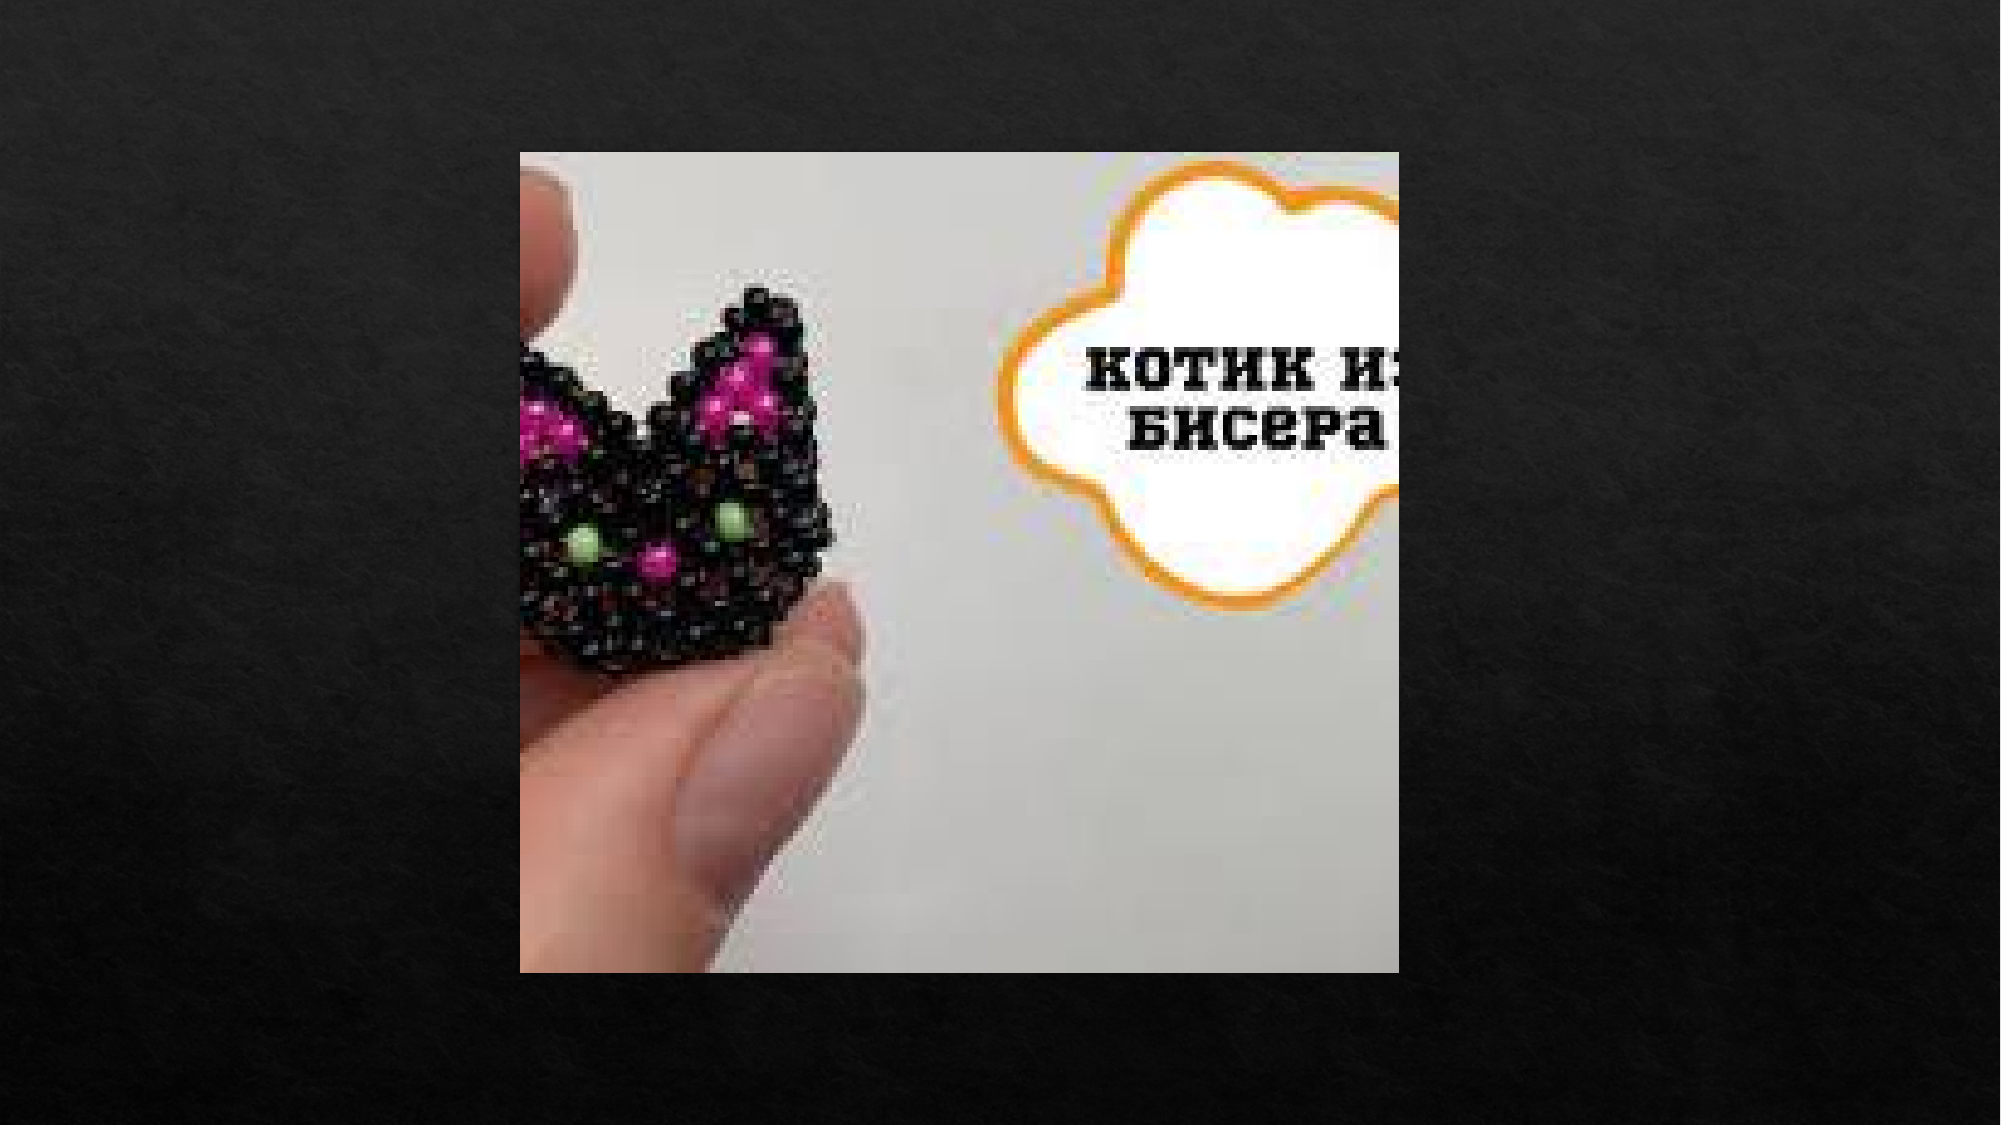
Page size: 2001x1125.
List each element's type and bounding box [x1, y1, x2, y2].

list [520, 152, 1399, 973]
